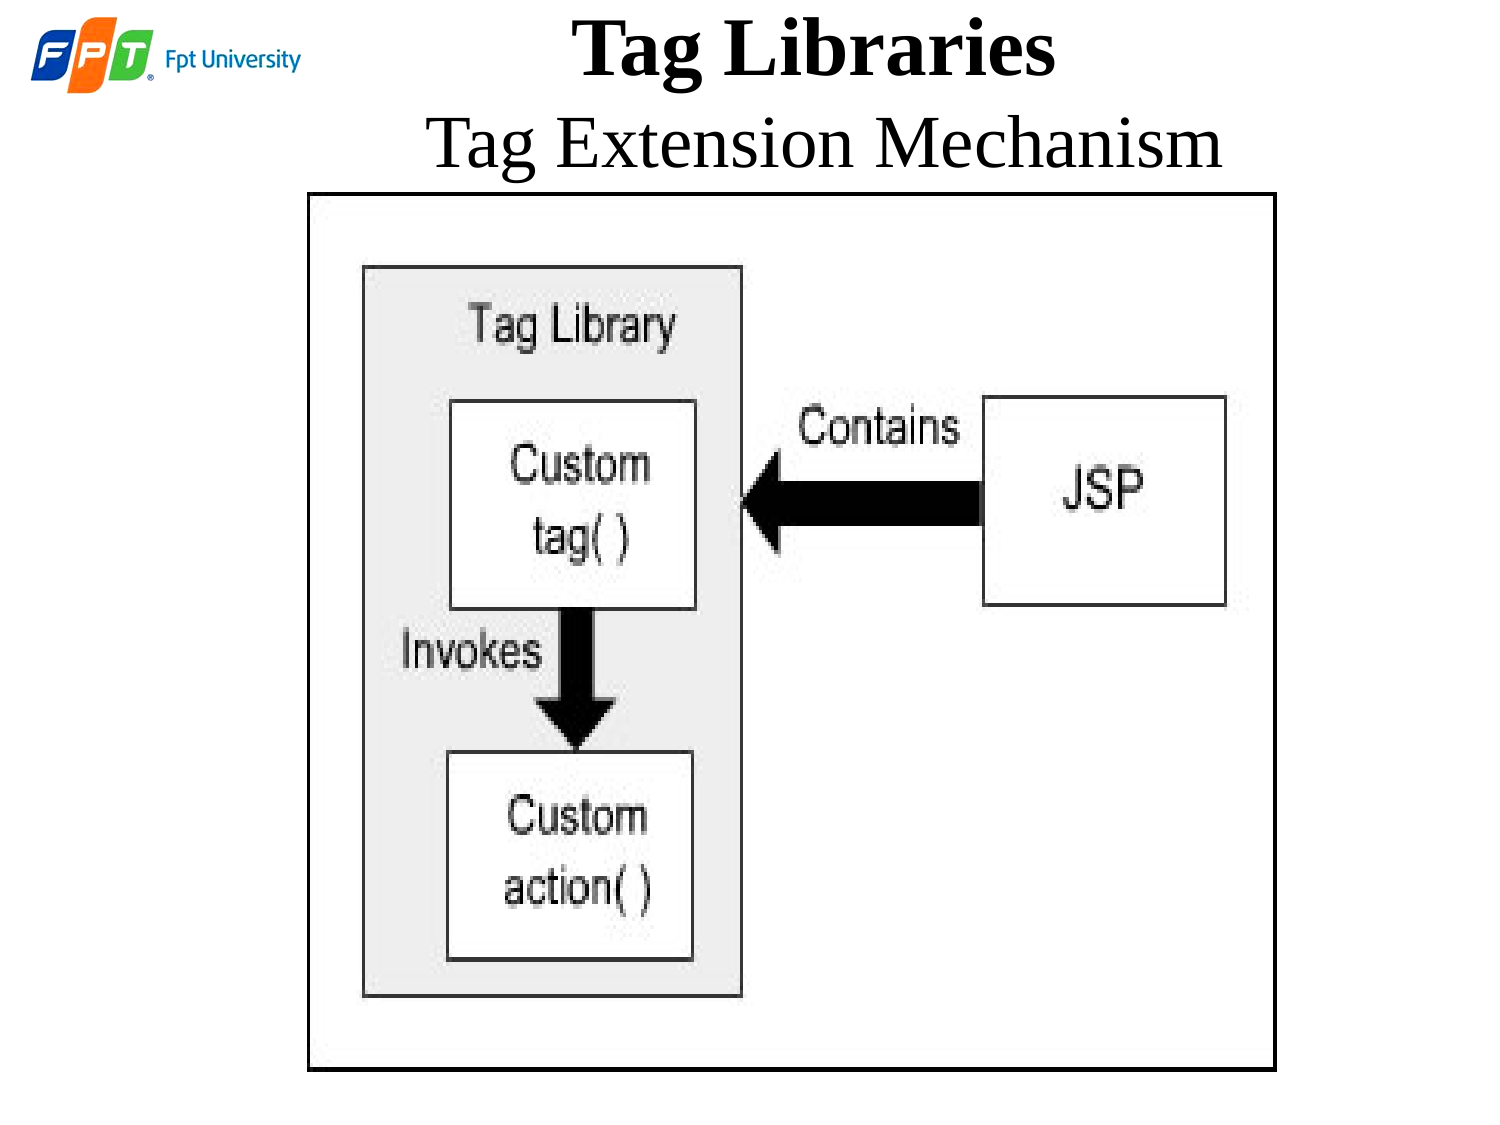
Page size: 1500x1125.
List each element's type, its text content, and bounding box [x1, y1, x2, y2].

picture [0, 0, 150, 122]
title Tag Libraries Tag Extension Mechanism [150, 0, 1500, 175]
picture [307, 191, 1277, 1073]
